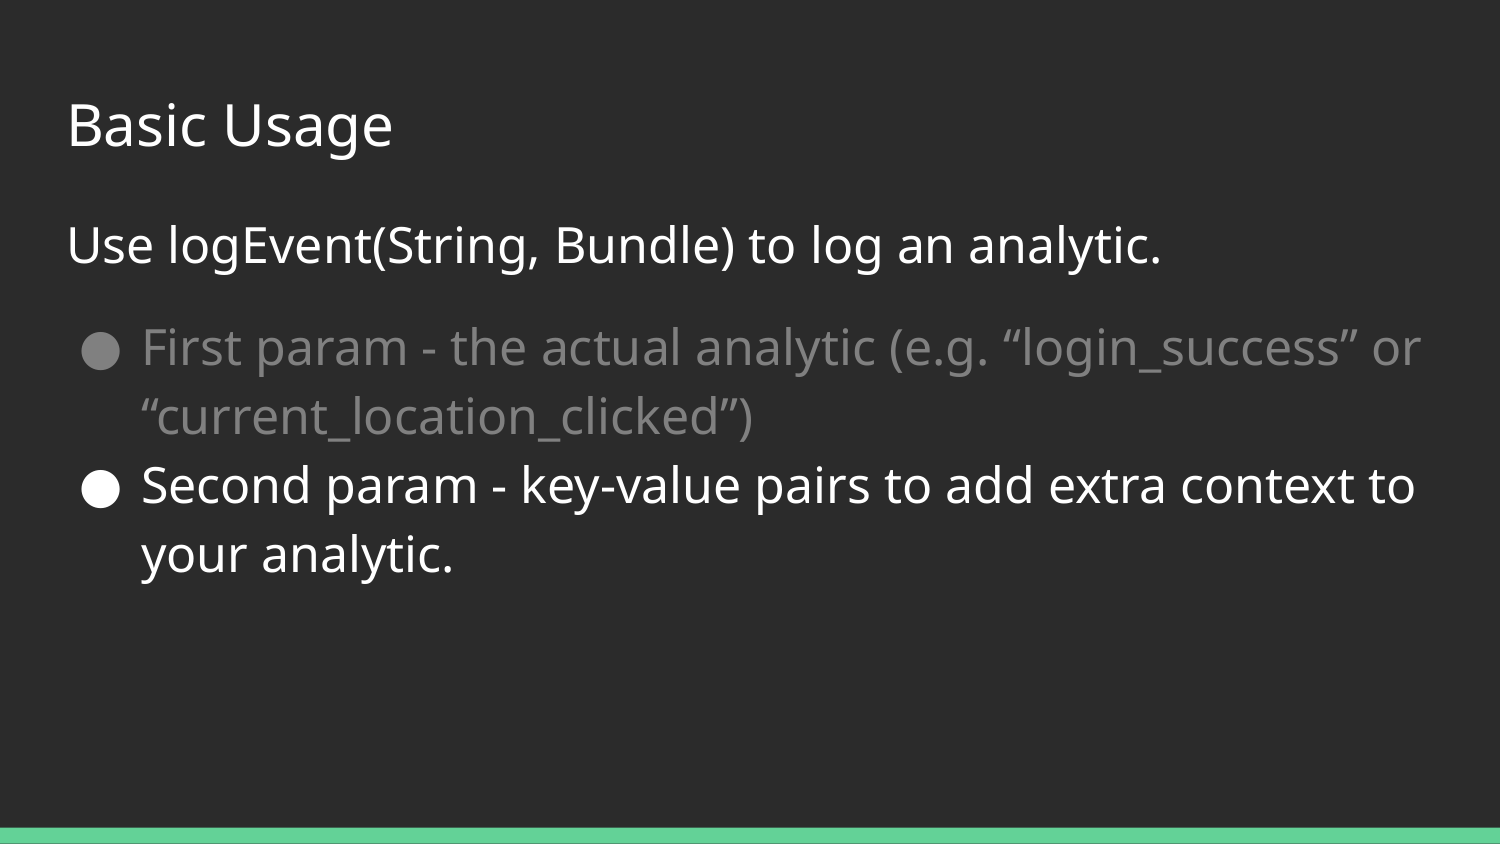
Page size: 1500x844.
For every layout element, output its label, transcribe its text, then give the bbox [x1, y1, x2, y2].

list Use logEvent(String, Bundle) to log an analytic. First param - the actual analytic (e.g. “login_success” or “current_location_clicked”) Second param - key-value pairs to add extra context to your analytic. [51, 189, 1449, 752]
title Basic Usage [51, 72, 1449, 167]
